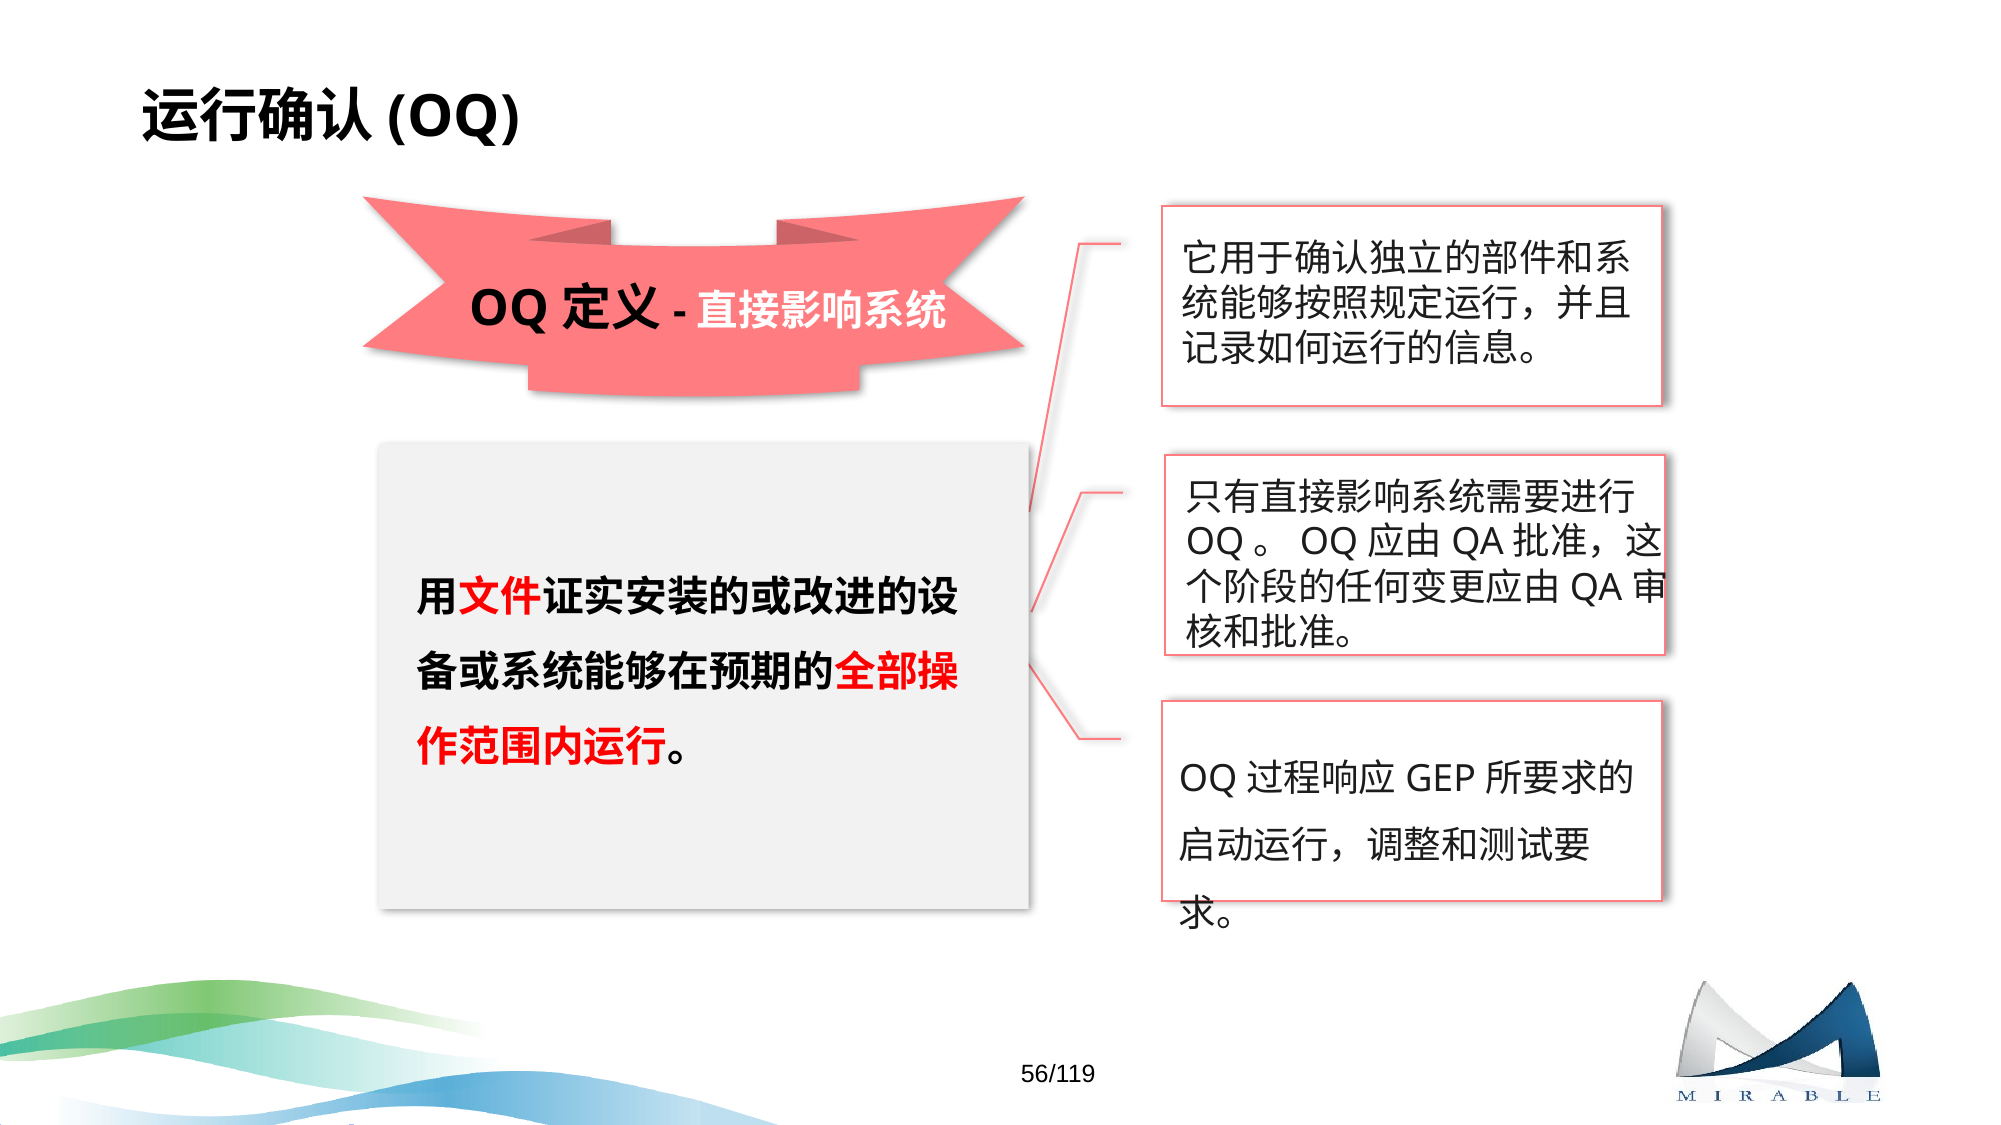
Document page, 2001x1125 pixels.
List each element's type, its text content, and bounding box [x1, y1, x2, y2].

picture [0, 977, 702, 1125]
text_box [1164, 454, 1666, 656]
text_box [1040, 491, 1123, 595]
text_box 只有直接影响系统需要进行OQ。OQ应由QA批准，这个阶段的任何变更应由QA审核和批准。 [1171, 465, 1684, 660]
text_box [1161, 700, 1663, 902]
title 运行确认(OQ) [125, 64, 1874, 172]
text_box [1161, 205, 1663, 407]
text_box OQ过程响应GEP所要求的启动运行，调整和测试要求。 [1164, 723, 1674, 941]
text_box 它用于确认独立的部件和系统能够按照规定运行，并且记录如何运行的信息。 [1166, 226, 1680, 377]
text_box [1040, 679, 1121, 740]
text_box 用文件证实安装的或改进的设备或系统能够在预期的全部操作范围内运行。 [402, 537, 1015, 778]
text_box [378, 443, 1030, 910]
slide_number 56/119 [833, 1042, 1284, 1103]
text_box [1039, 242, 1121, 460]
text_box OQ定义-直接影响系统 [454, 268, 962, 343]
text_box [359, 194, 1028, 398]
picture [1659, 979, 1896, 1103]
